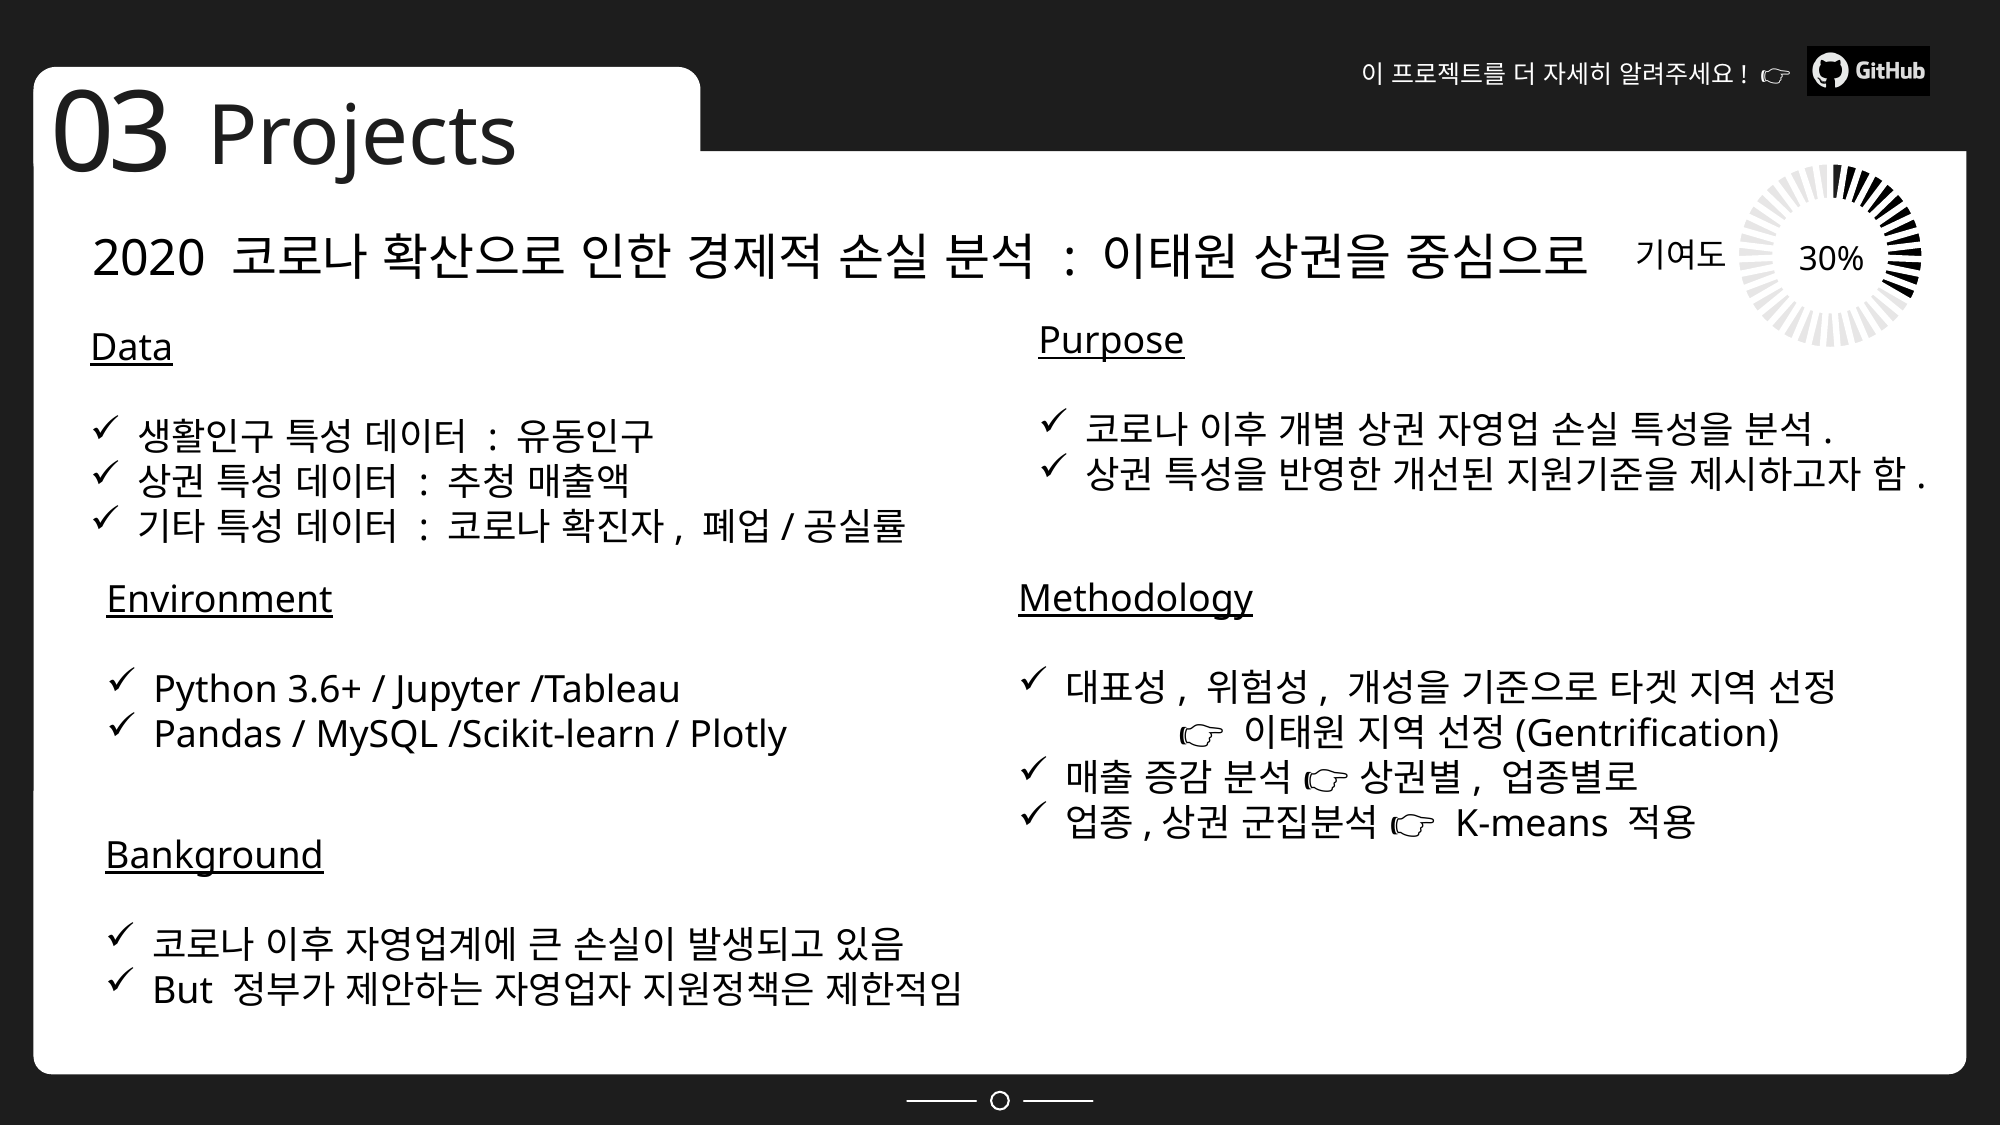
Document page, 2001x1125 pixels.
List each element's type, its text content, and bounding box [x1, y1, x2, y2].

text_box 03 [36, 51, 189, 201]
text_box Purpose 코로나 이후 개별 상권 자영업 손실 특성을 분석. 상권 특성을 반영한 개선된 지원기준을 제시하고자 함. [1023, 308, 1942, 504]
text_box Projects [192, 74, 569, 189]
text_box Bankground 코로나 이후 자영업계에 큰 손실이 발생되고 있음 But 정부가 제안하는 자영업자 지원정책은 제한적임 [90, 823, 980, 1018]
text_box Data 생활인구 특성 데이터 : 유동인구 상권 특성 데이터 : 추청 매출액 기타 특성 데이터 : 코로나 확진자, 폐업/공실률 [75, 315, 933, 556]
text_box 기여도 [1620, 227, 1719, 282]
chart [1719, 158, 1941, 353]
text_box 이 프로젝트를 더 자세히 알려주세요! 👉 [1346, 51, 1807, 96]
text_box Environment Python 3.6+ / Jupyter /Tableau Pandas / MySQL /Scikit-learn / Plotly [91, 567, 803, 763]
text_box 2020 코로나 확산으로 인한 경제적 손실 분석 : 이태원 상권을 중심으로 [77, 217, 1605, 293]
picture [1807, 46, 1930, 96]
text_box Methodology 대표성, 위험성, 개성을 기준으로 타겟 지역 선정 👉 이태원 지역 선정(Gentrification) 매출 증감 분석 👉 상권별, 업종별로 업종,상권 군집분석 👉 K-means 적용 [1003, 566, 1853, 852]
